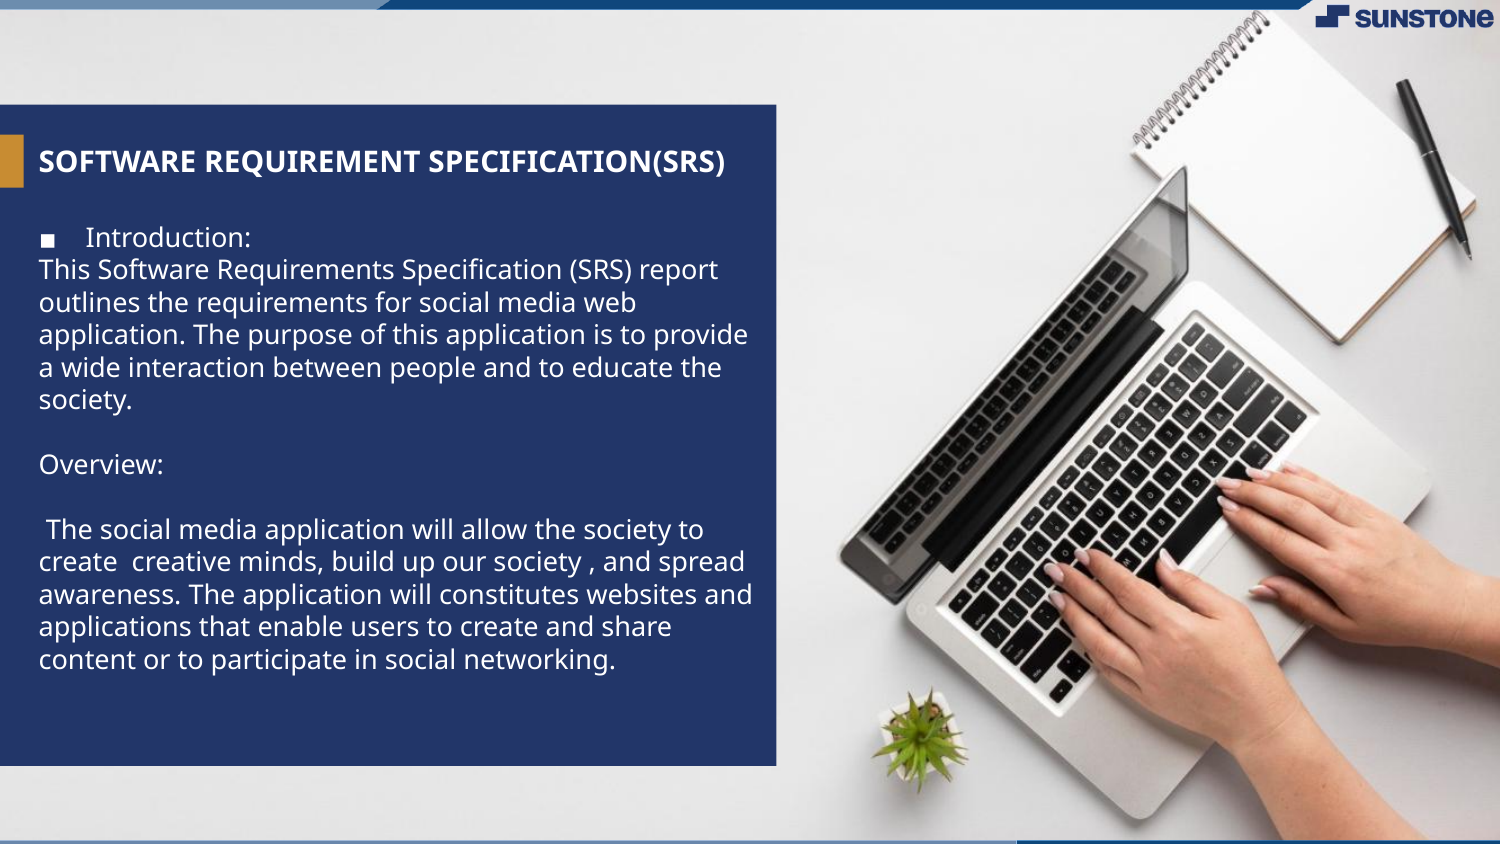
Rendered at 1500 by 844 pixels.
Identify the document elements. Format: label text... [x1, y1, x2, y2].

picture [0, 0, 1500, 844]
title SOFTWARE REQUIREMENT SPECIFICATION(SRS) [23, 132, 770, 190]
list Introduction: This Software Requirements Specification (SRS) report outlines the requirements for social media web application. The purpose of this application is to provide a wide interaction between people and to educate the society. Overview: The social media application will allow the society to create creative minds, build up our society , and spread awareness. The application will constitutes websites and applications that enable users to create and share content or to participate in social networking. [23, 212, 770, 711]
